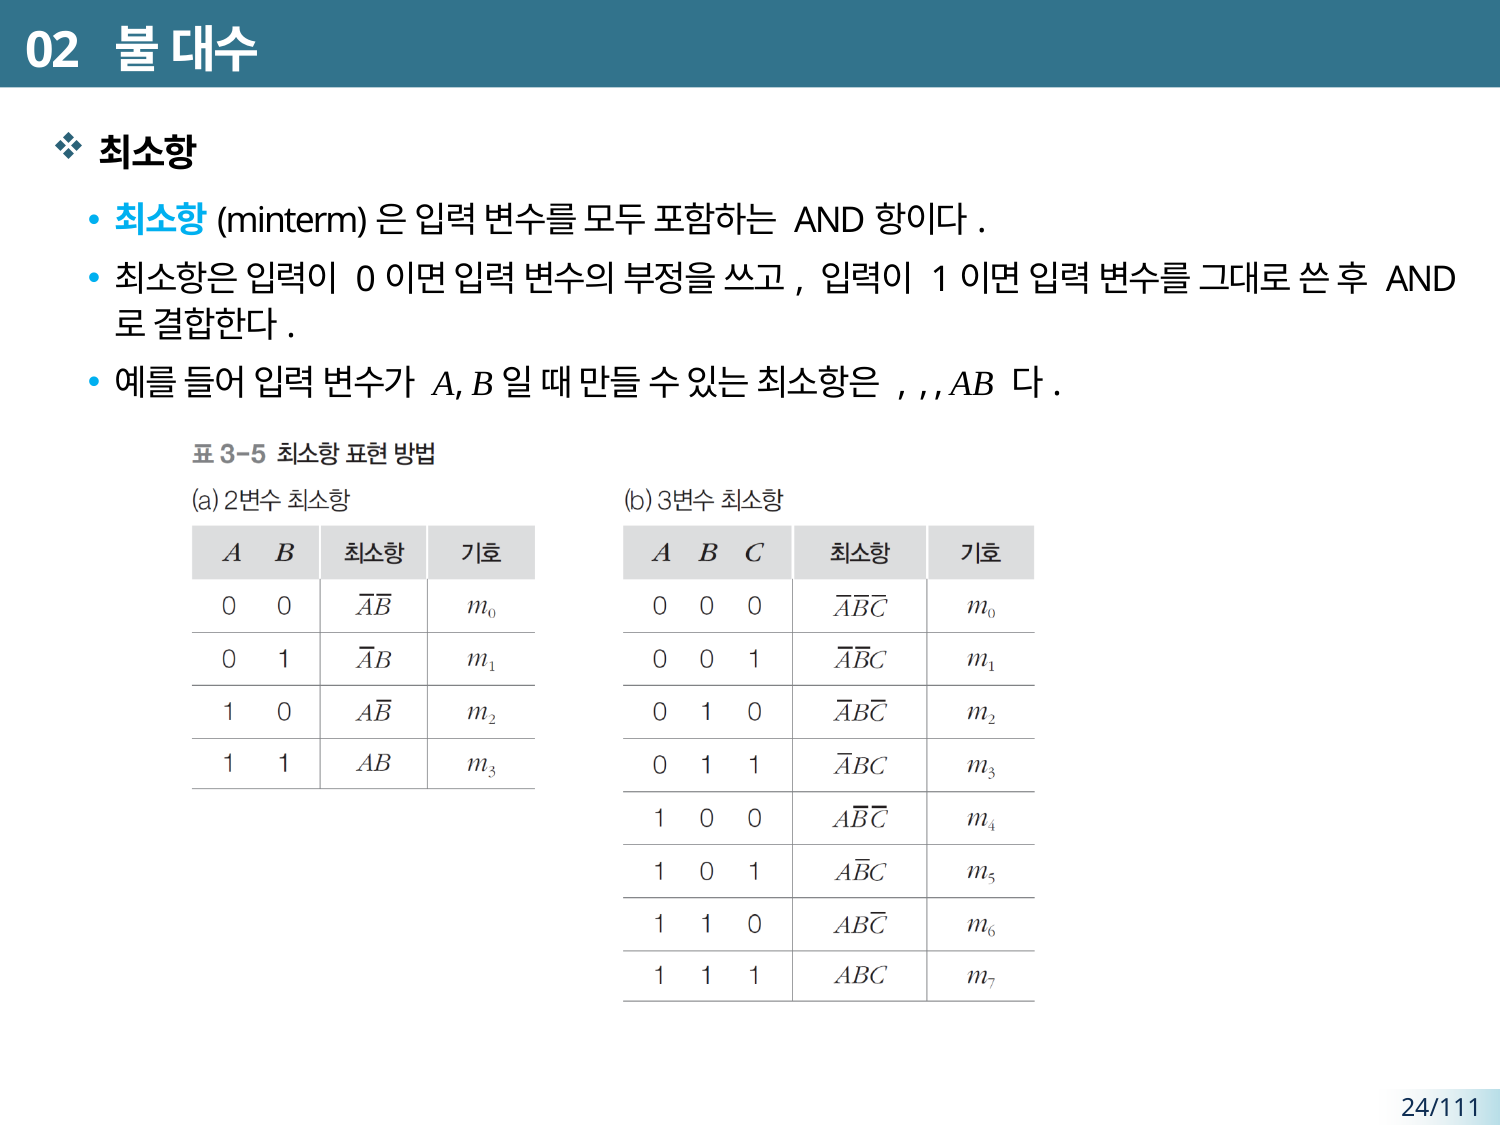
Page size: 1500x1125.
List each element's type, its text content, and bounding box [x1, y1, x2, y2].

picture [182, 432, 1042, 1009]
title 02 불 대수 [10, 8, 1288, 87]
